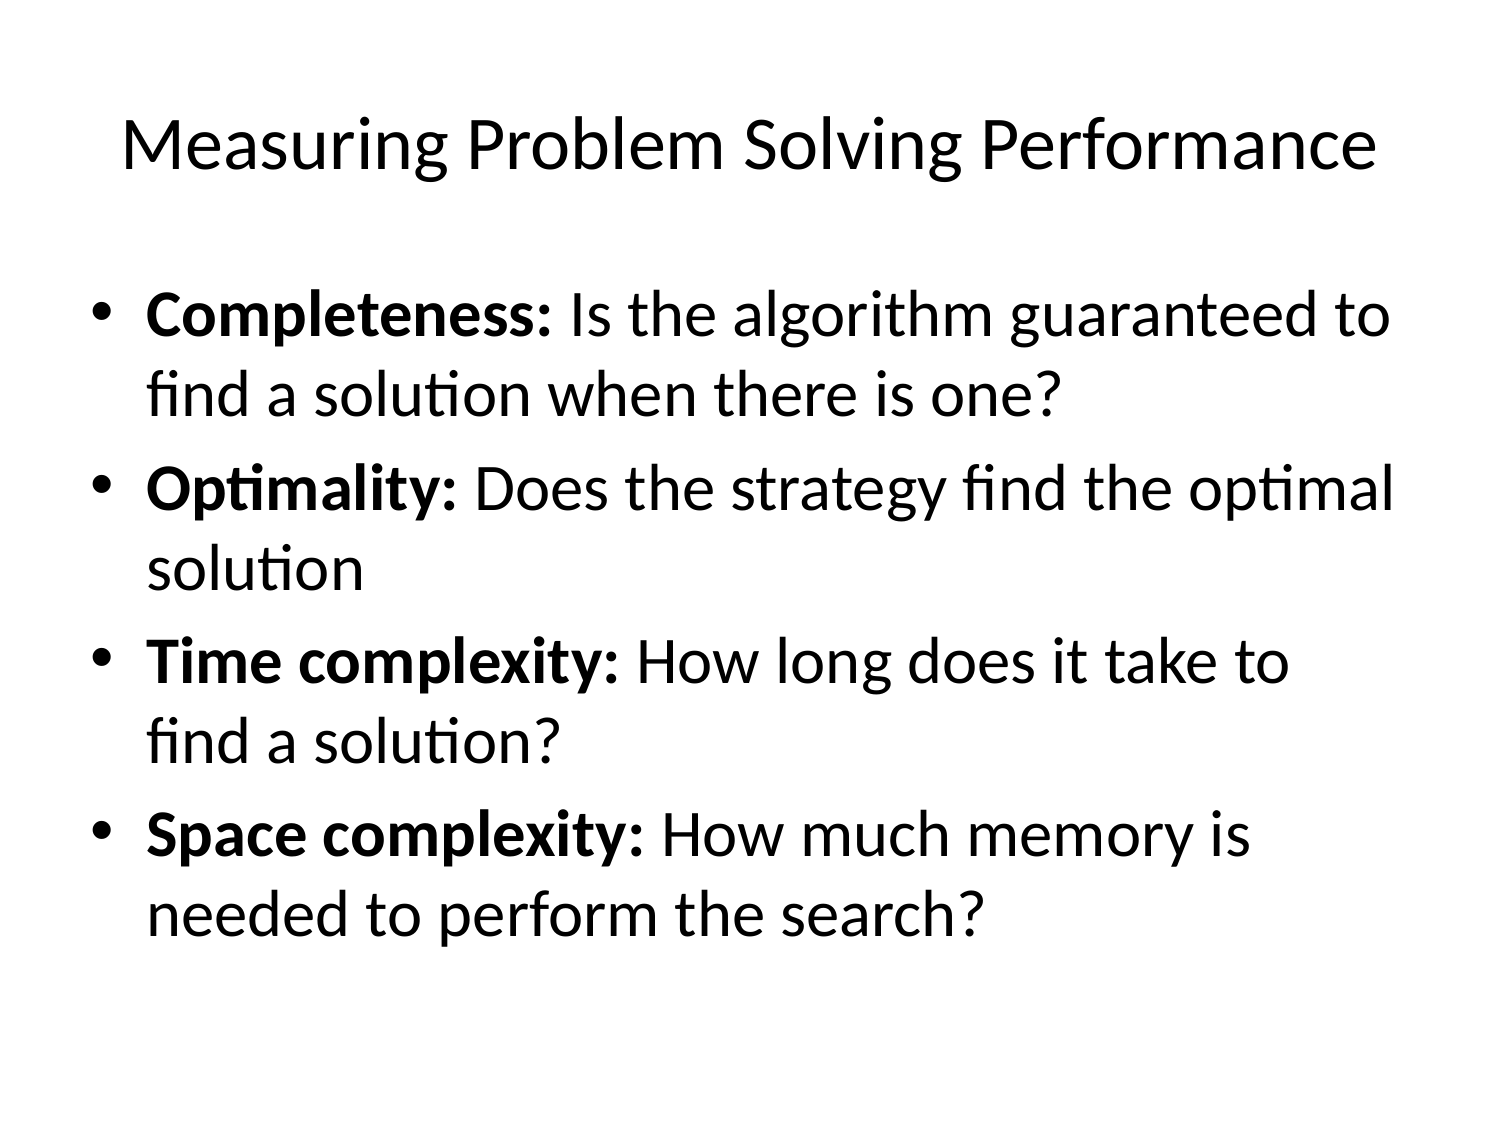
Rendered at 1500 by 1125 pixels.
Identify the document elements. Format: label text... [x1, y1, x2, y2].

title Measuring Problem Solving Performance [75, 45, 1425, 233]
list Completeness: Is the algorithm guaranteed to find a solution when there is one? Optimality: Does the strategy find the optimal solution Time complexity: How long does it take to find a solution? Space complexity: How much memory is needed to perform the search? [75, 262, 1425, 1005]
